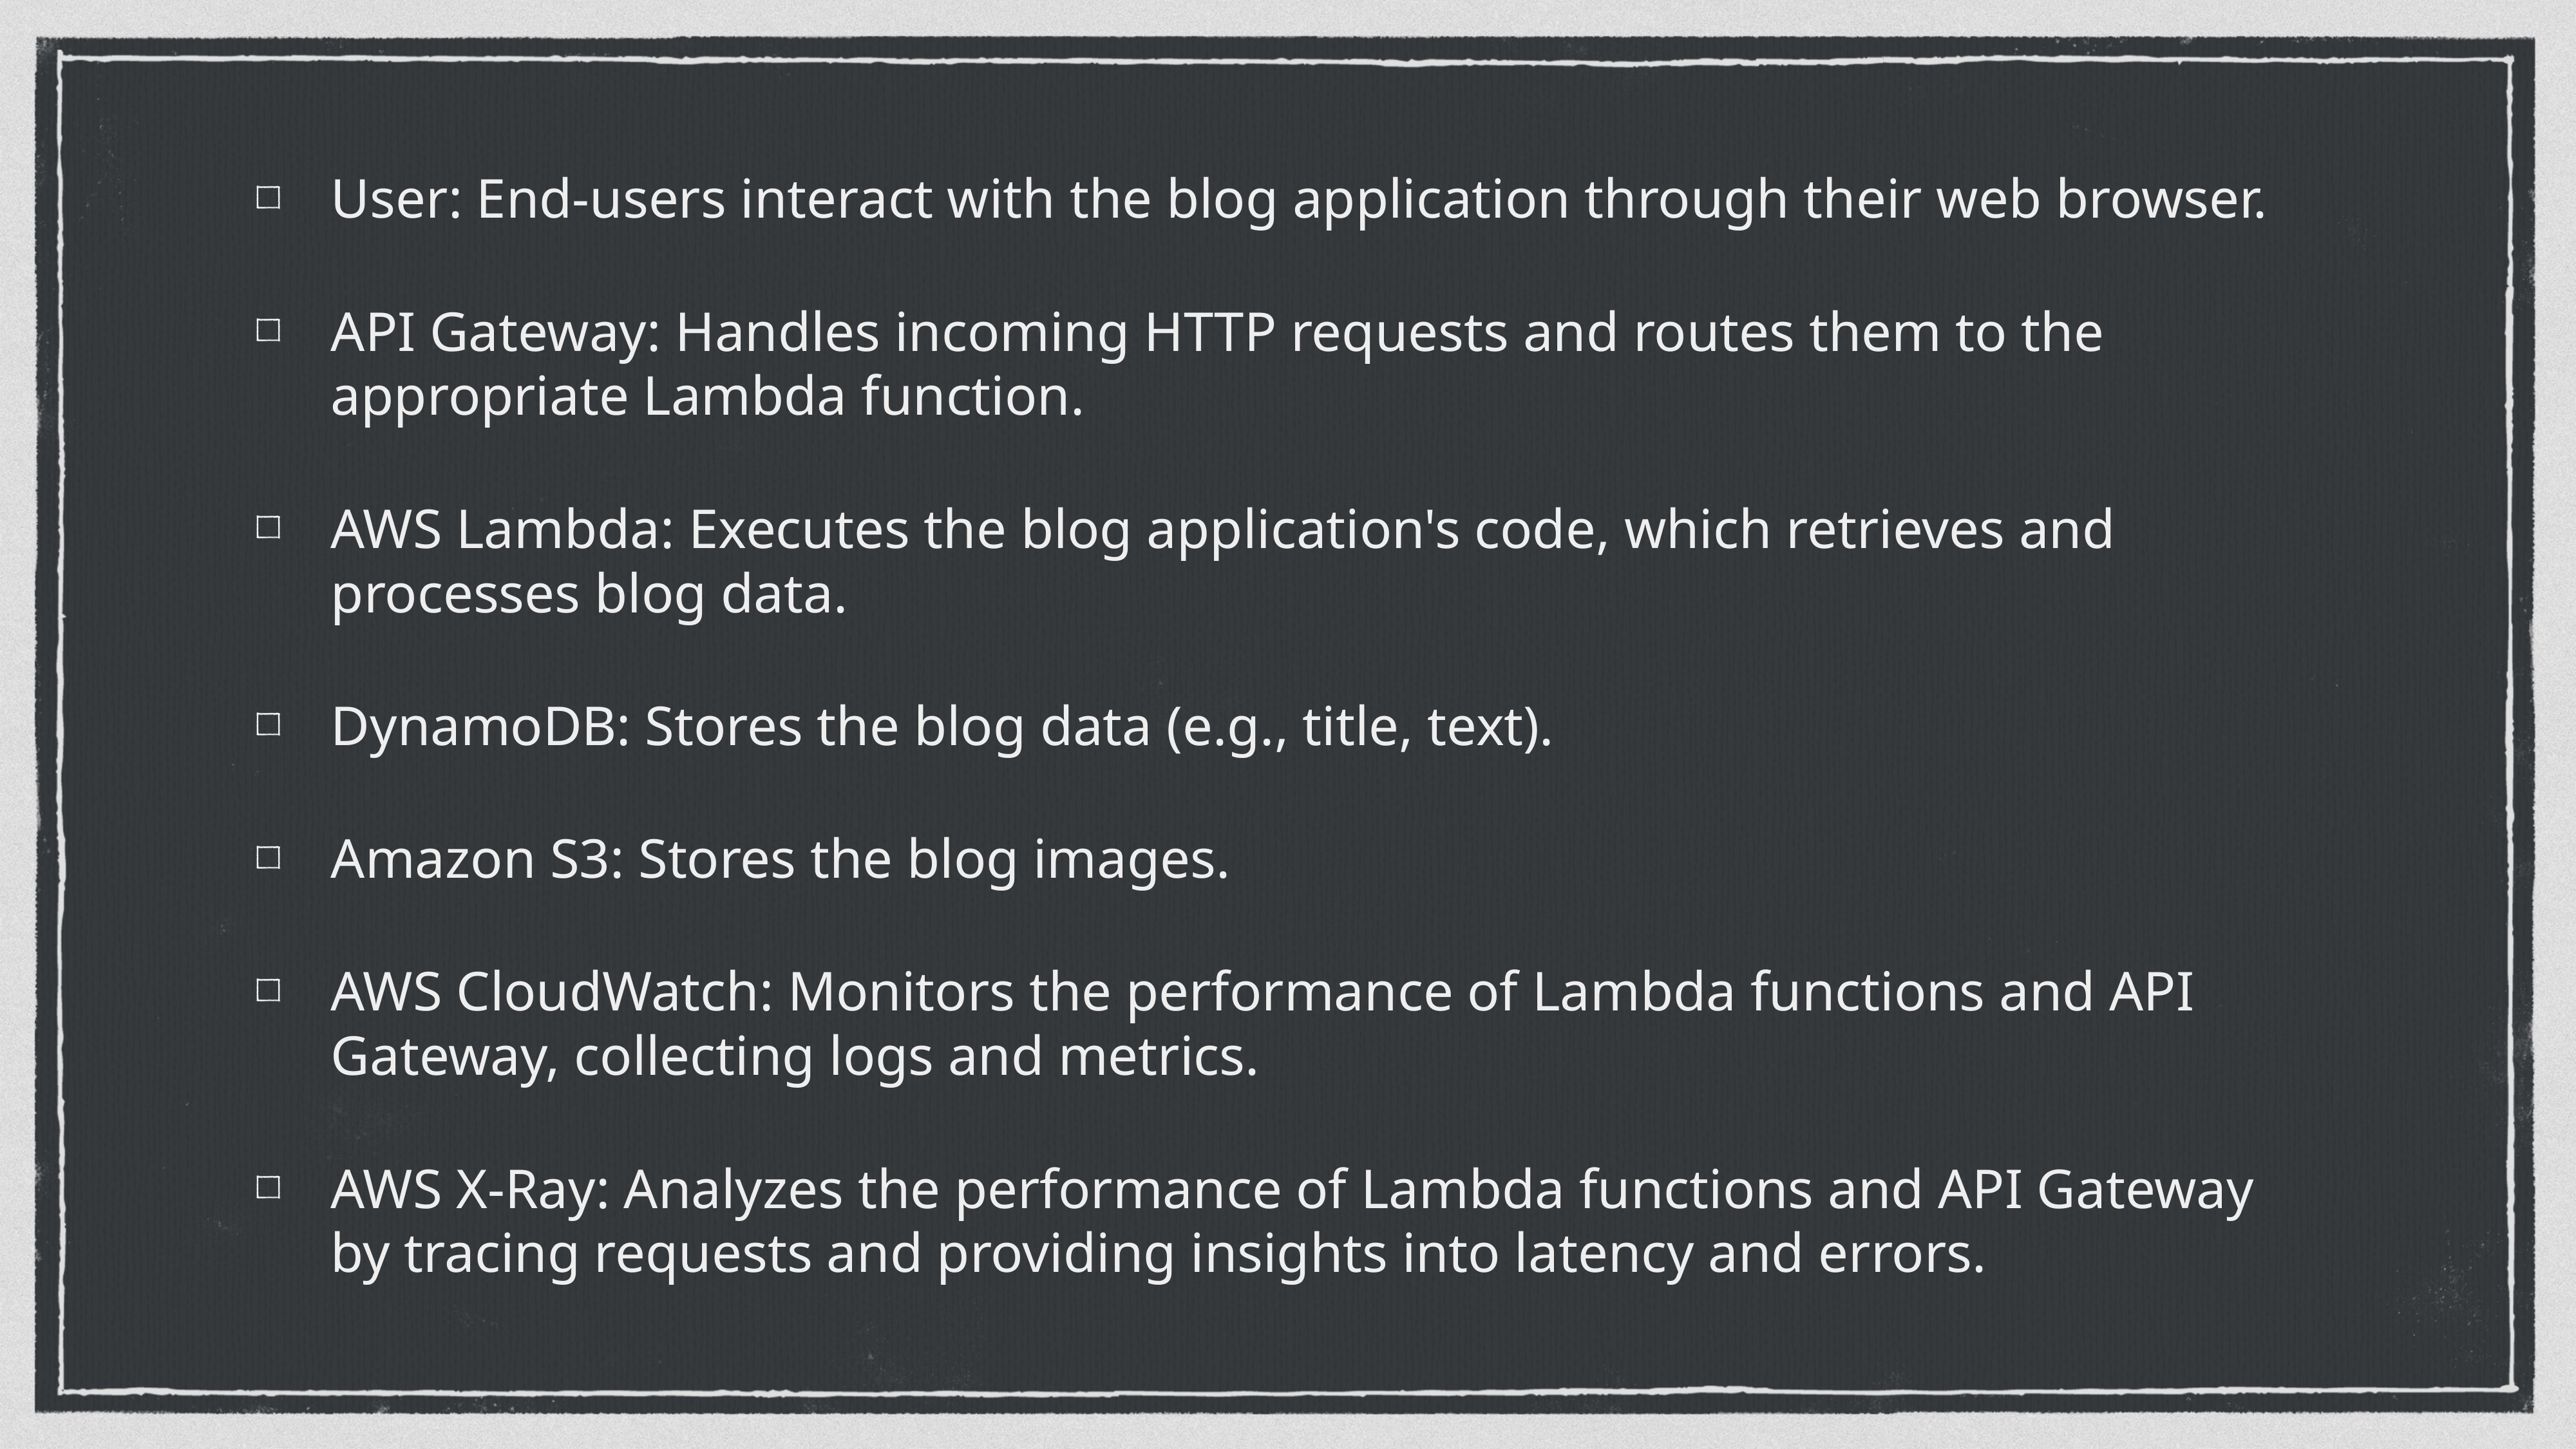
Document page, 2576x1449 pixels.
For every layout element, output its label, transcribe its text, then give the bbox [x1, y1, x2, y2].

list User: End-users interact with the blog application through their web browser. API Gateway: Handles incoming HTTP requests and routes them to the appropriate Lambda function. AWS Lambda: Executes the blog application's code, which retrieves and processes blog data. DynamoDB: Stores the blog data (e.g., title, text). Amazon S3: Stores the blog images. AWS CloudWatch: Monitors the performance of Lambda functions and API Gateway, collecting logs and metrics. AWS X-Ray: Analyzes the performance of Lambda functions and API Gateway by tracing requests and providing insights into latency and errors. [251, 187, 2324, 1260]
picture [0, 0, 2576, 1449]
